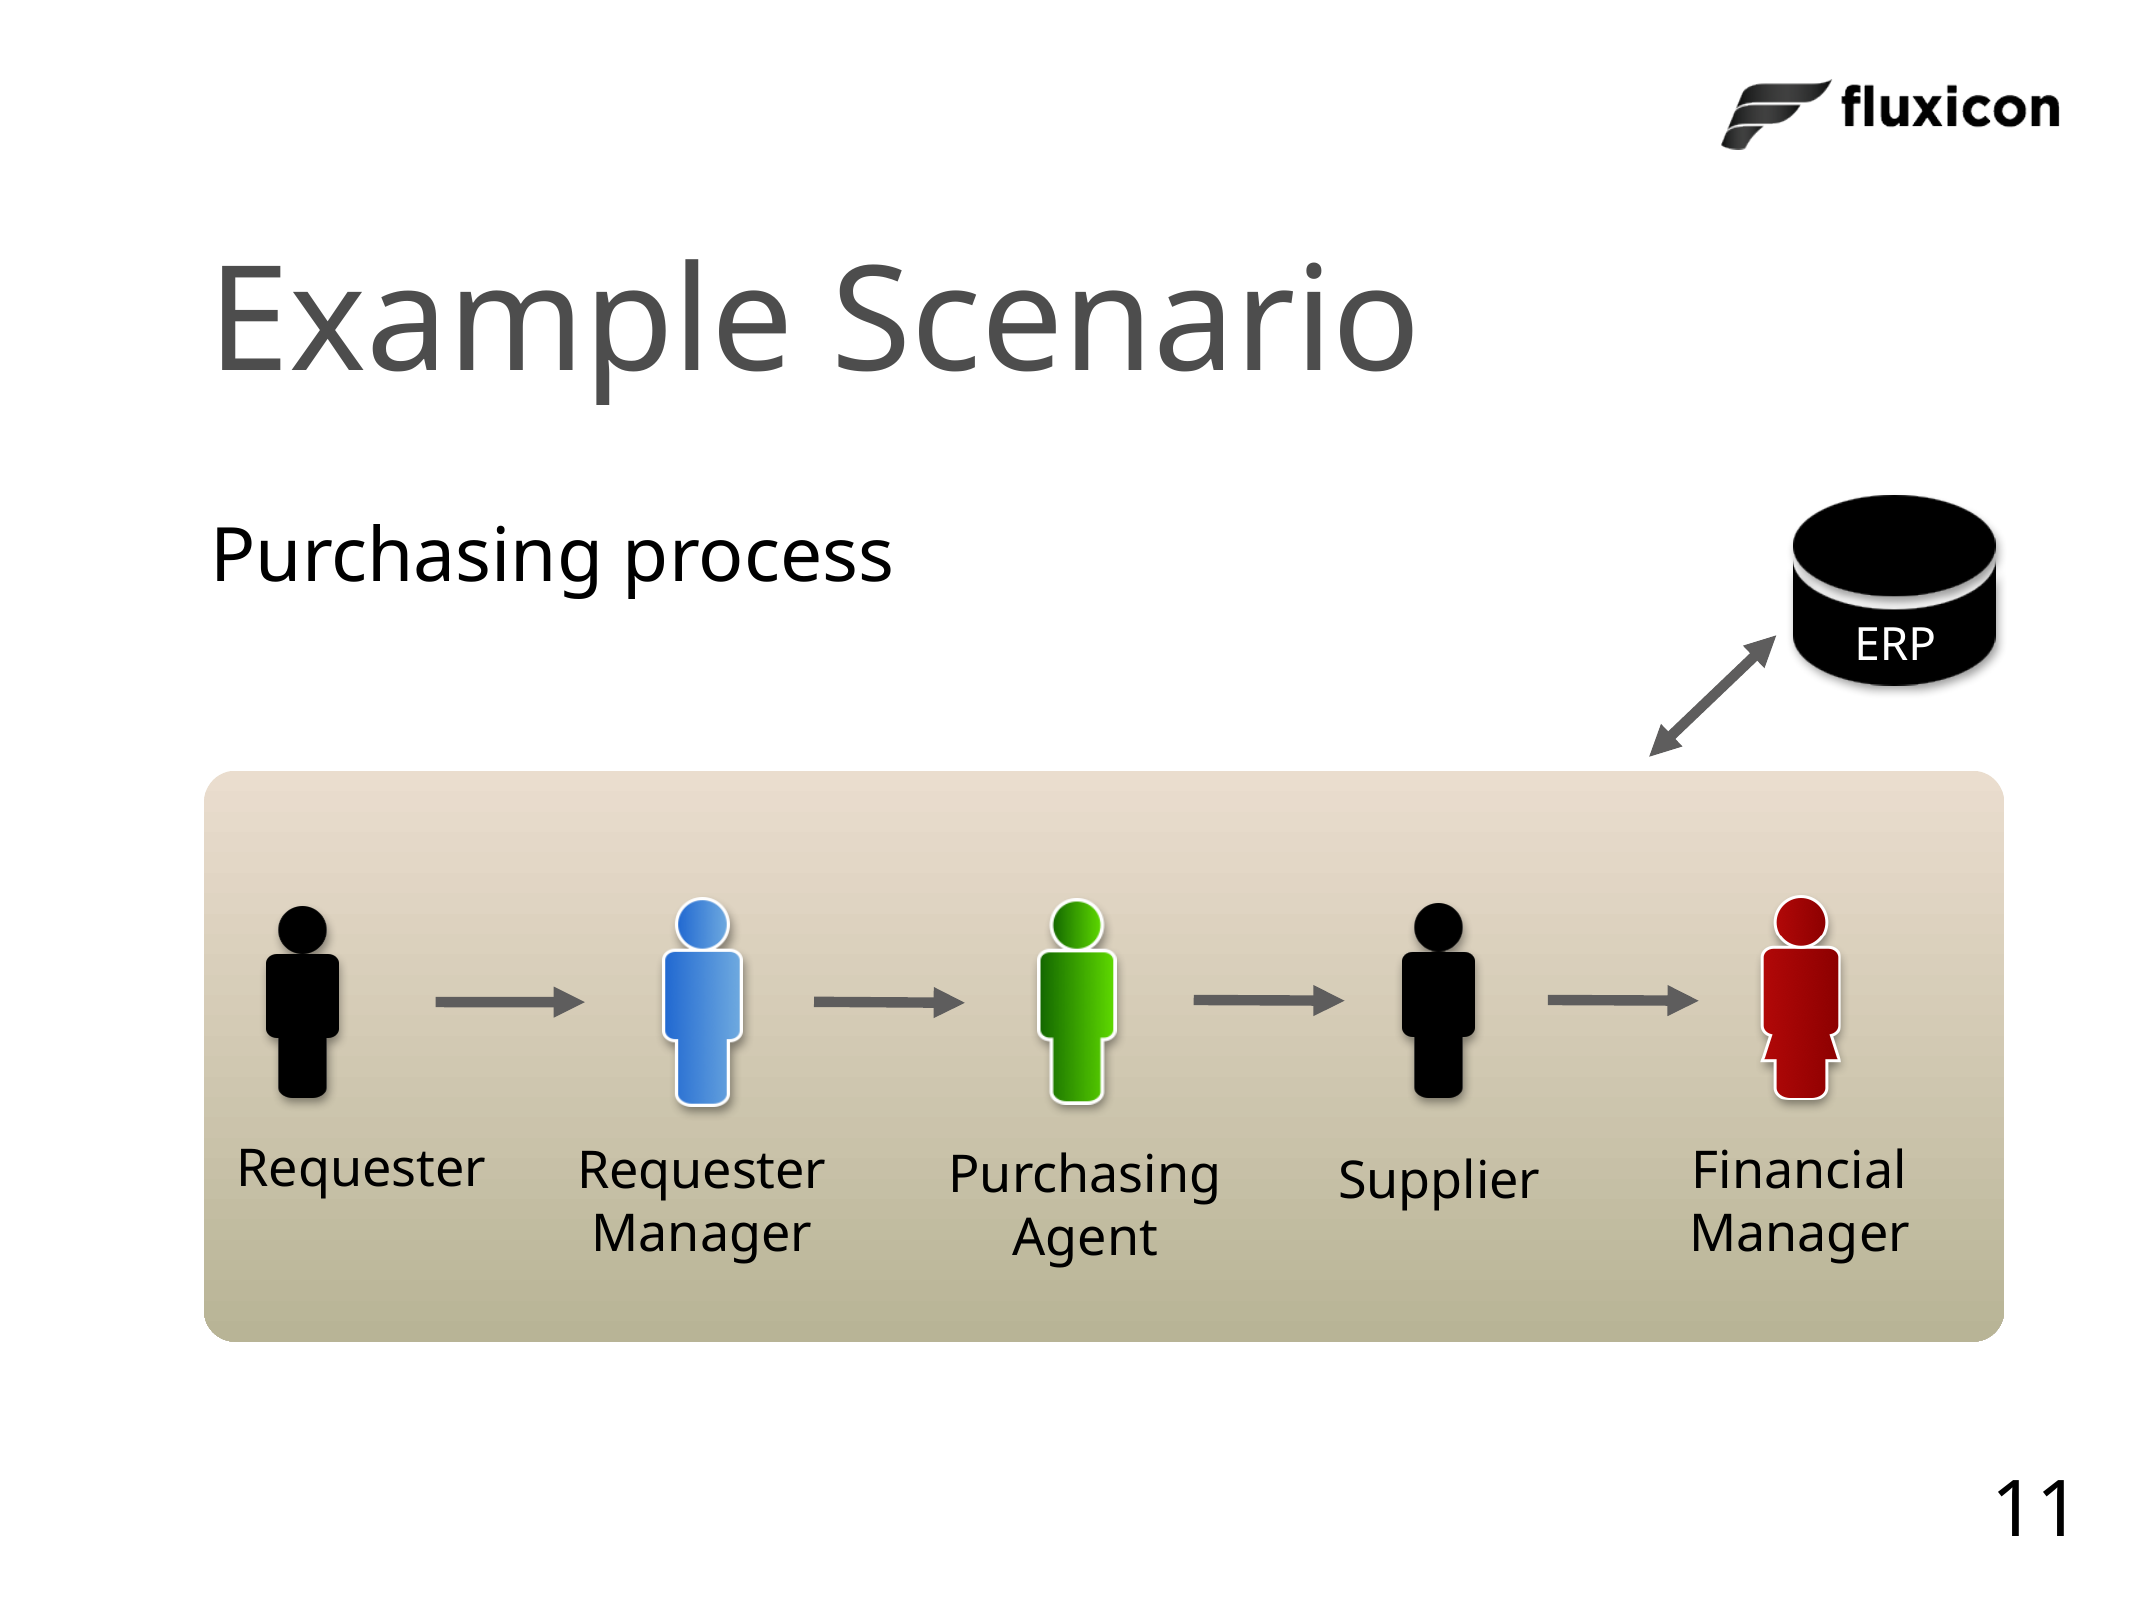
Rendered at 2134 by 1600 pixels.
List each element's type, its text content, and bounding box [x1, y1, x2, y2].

picture [1760, 895, 1841, 1101]
text_box [1193, 994, 1345, 1007]
text_box 11 [1976, 1450, 2105, 1573]
text_box Requester [236, 1134, 487, 1197]
text_box Purchasing Agent [948, 1140, 1222, 1266]
title Example Scenario [202, 208, 1930, 417]
text_box [204, 770, 2005, 1342]
text_box [1649, 635, 1777, 757]
picture [1793, 495, 1996, 686]
picture [1037, 898, 1117, 1105]
text_box Requester Manager [576, 1136, 827, 1262]
list Purchasing process [204, 500, 1028, 636]
picture [266, 905, 339, 1099]
text_box Supplier [1338, 1146, 1541, 1210]
text_box [814, 996, 965, 1009]
picture [1721, 78, 2063, 150]
text_box [435, 995, 585, 1009]
text_box [1547, 994, 1699, 1007]
text_box Financial Manager [1689, 1136, 1910, 1262]
picture [662, 897, 743, 1107]
picture [1401, 903, 1476, 1099]
